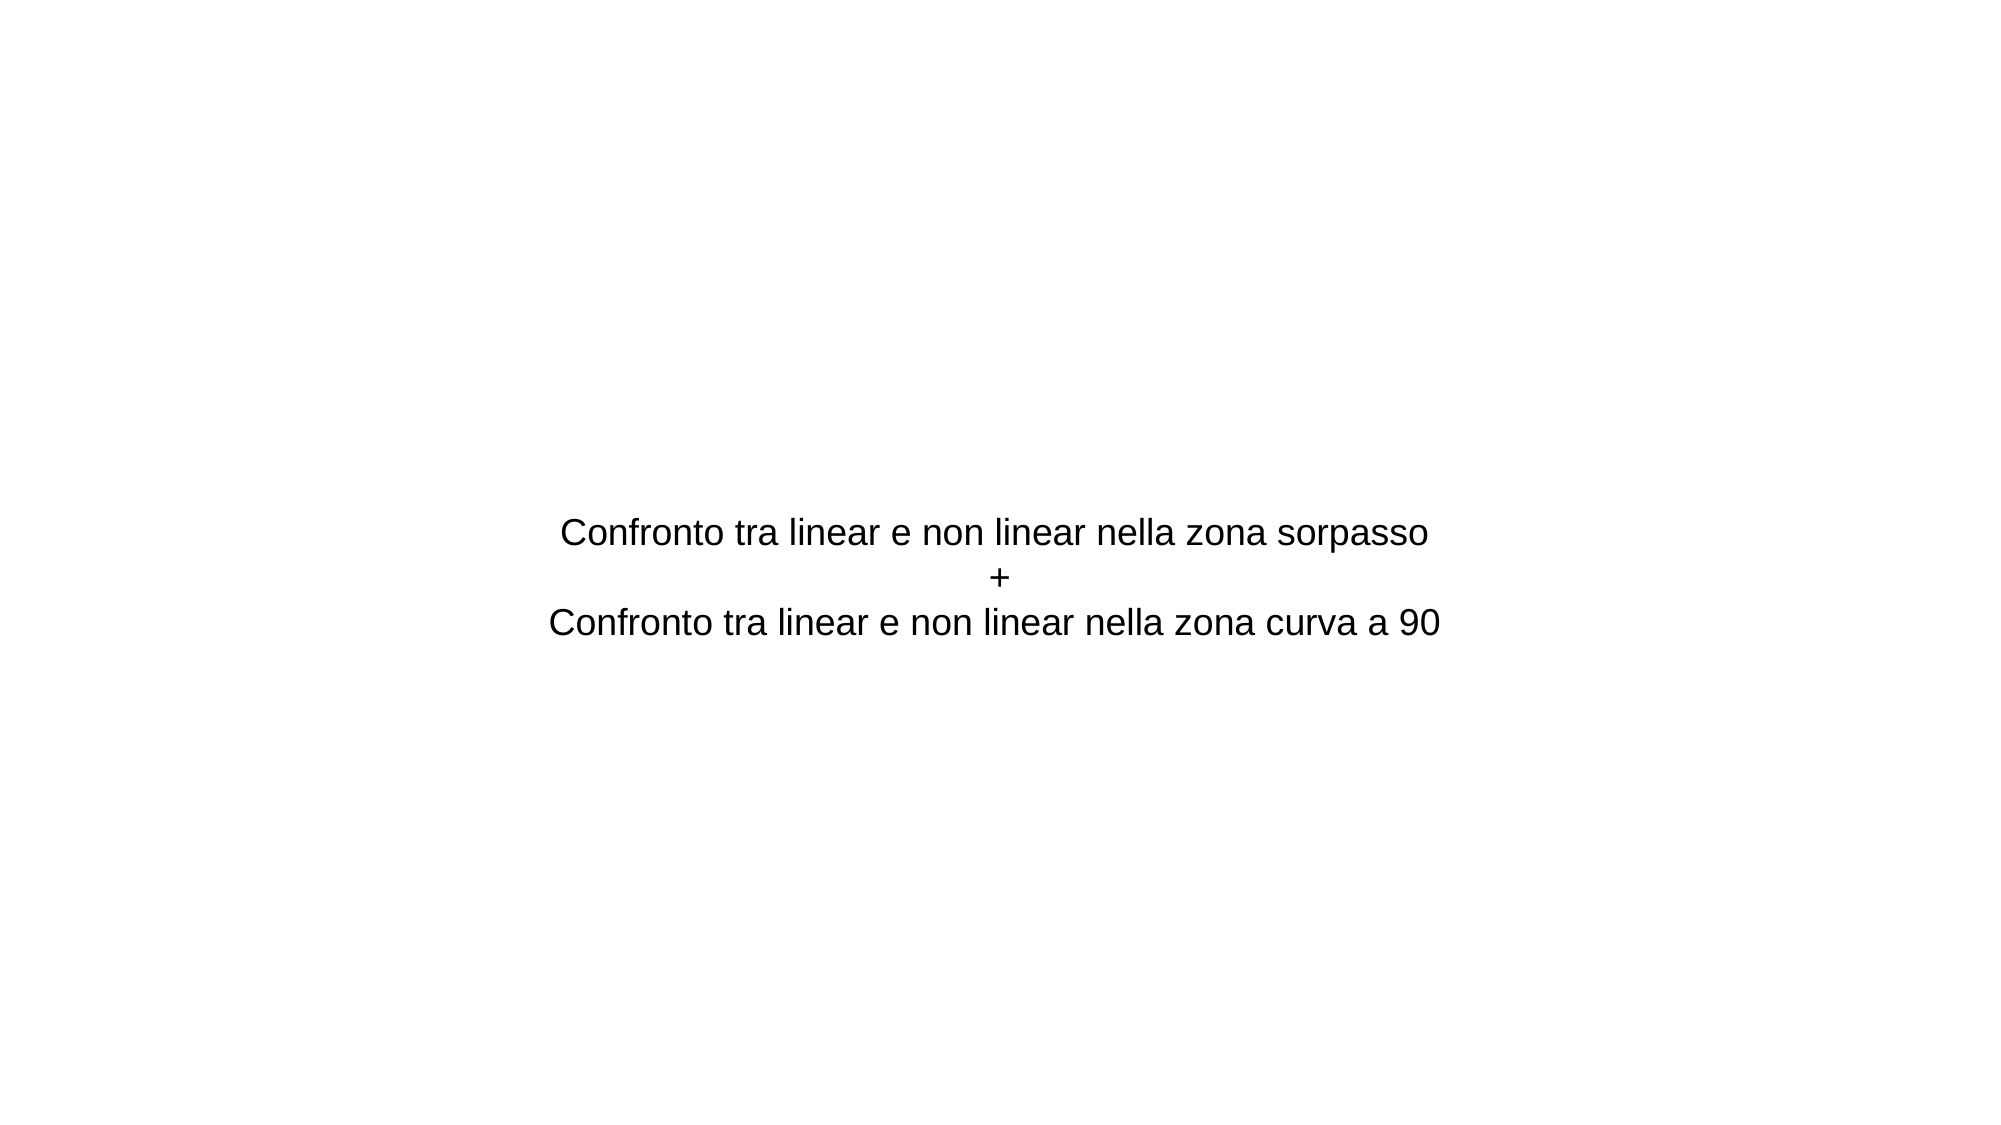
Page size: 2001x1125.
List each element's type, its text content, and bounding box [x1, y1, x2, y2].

text_box Confronto tra linear e non linear nella zona sorpasso + Confronto tra linear e non linear nella zona curva a 90 [466, 500, 1534, 696]
